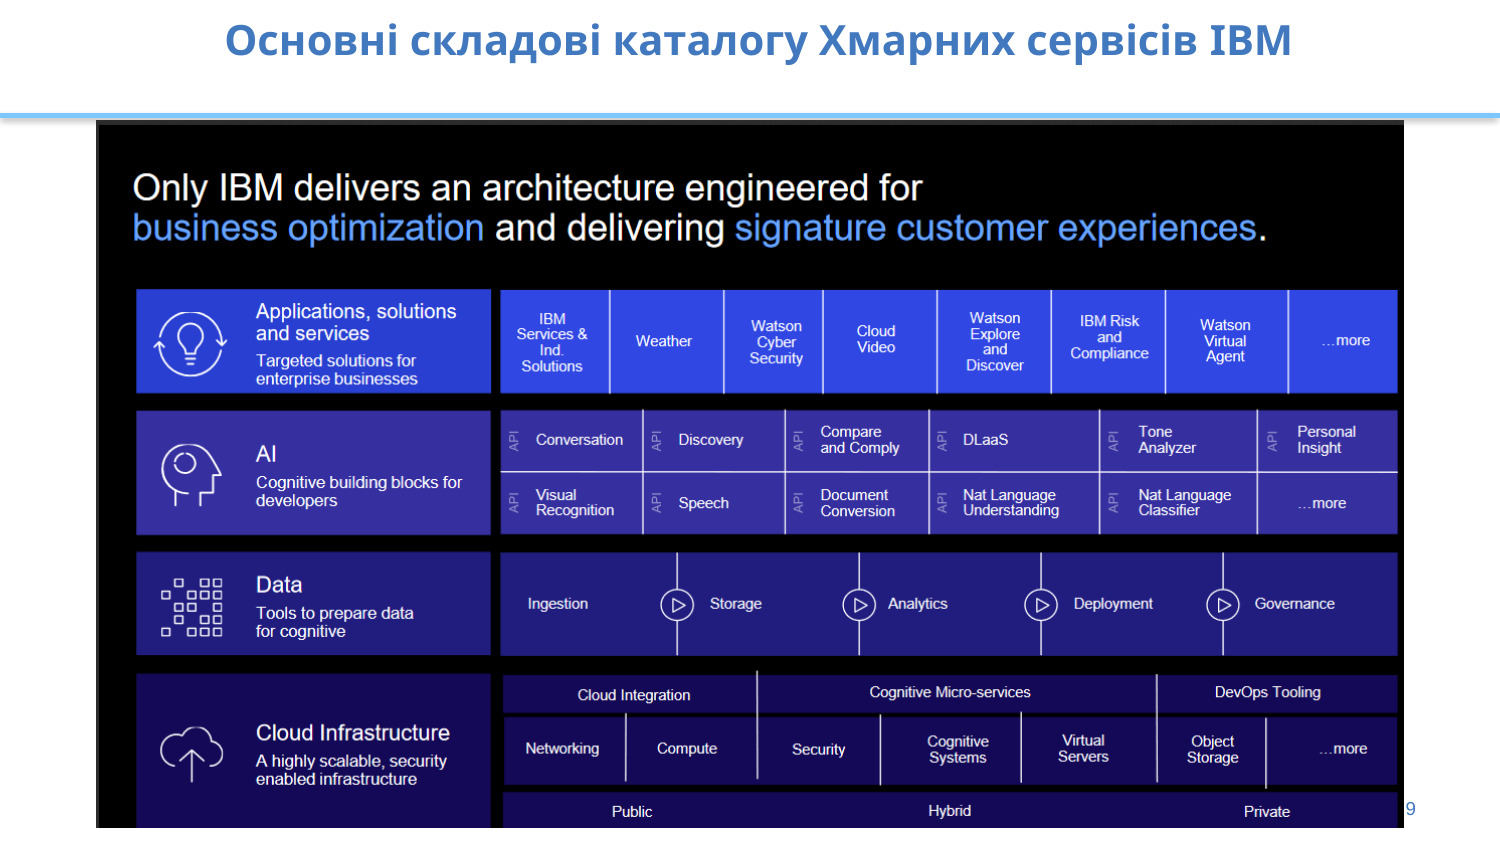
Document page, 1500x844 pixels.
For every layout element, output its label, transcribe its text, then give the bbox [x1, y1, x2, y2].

title Основні складові каталогу Хмарних сервісів IBM [48, 26, 1425, 102]
picture [96, 120, 1404, 828]
